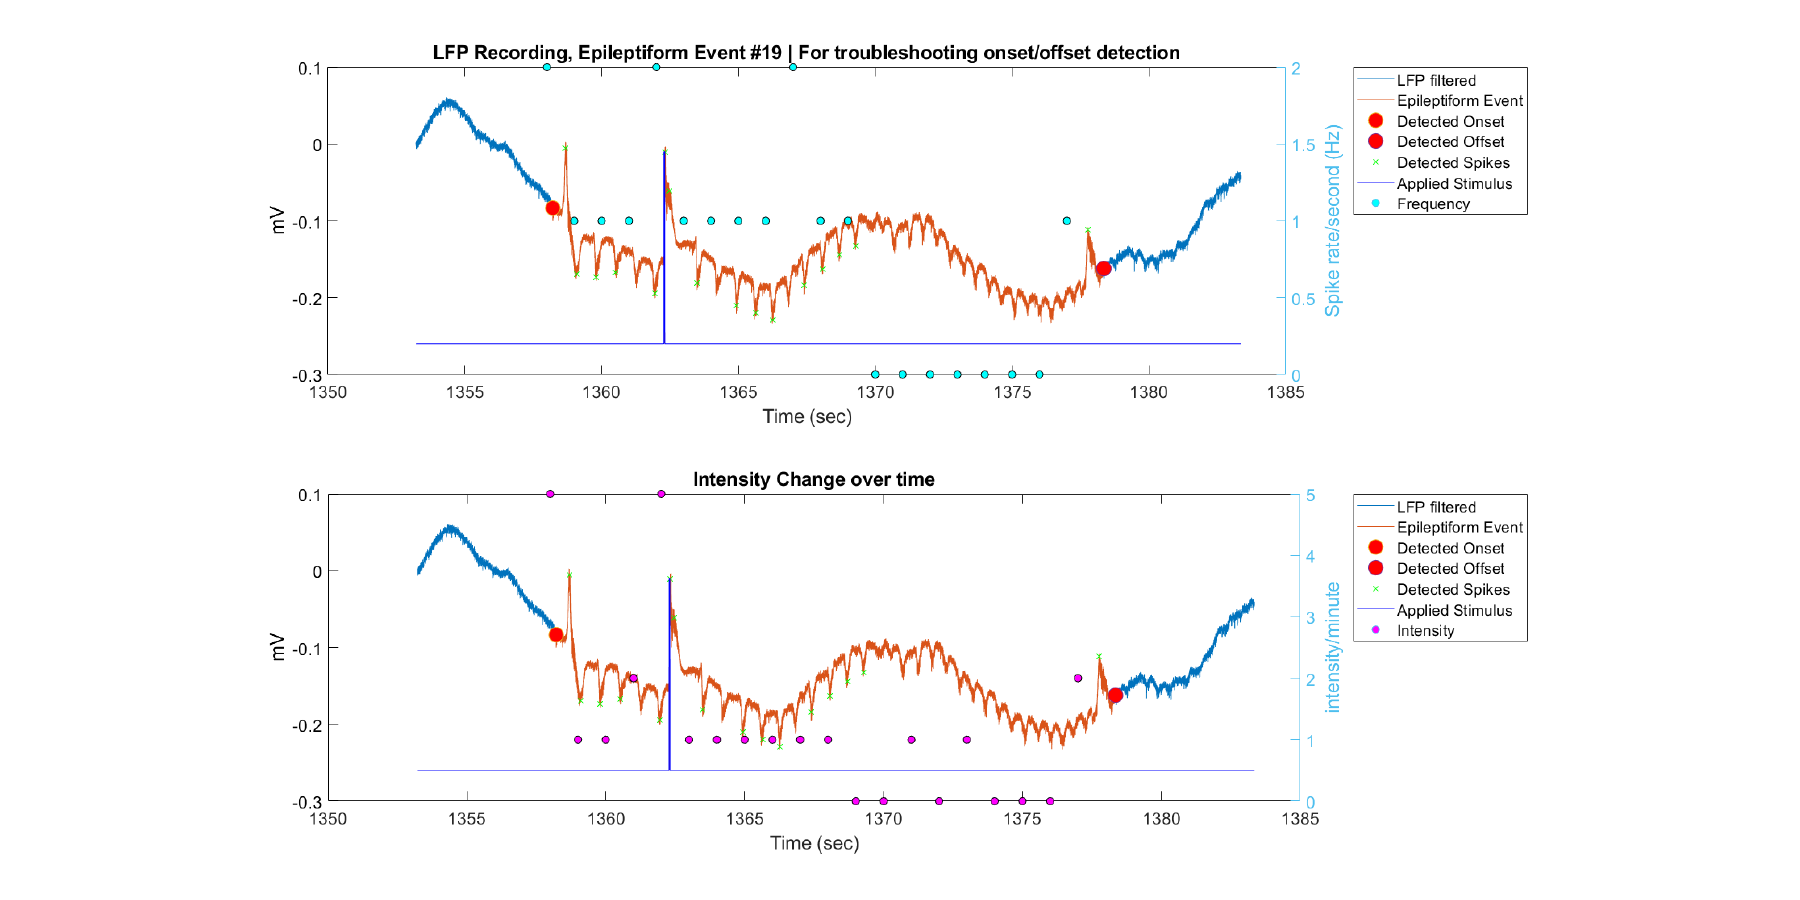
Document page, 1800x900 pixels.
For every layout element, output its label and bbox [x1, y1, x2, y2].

picture [126, 0, 1674, 900]
